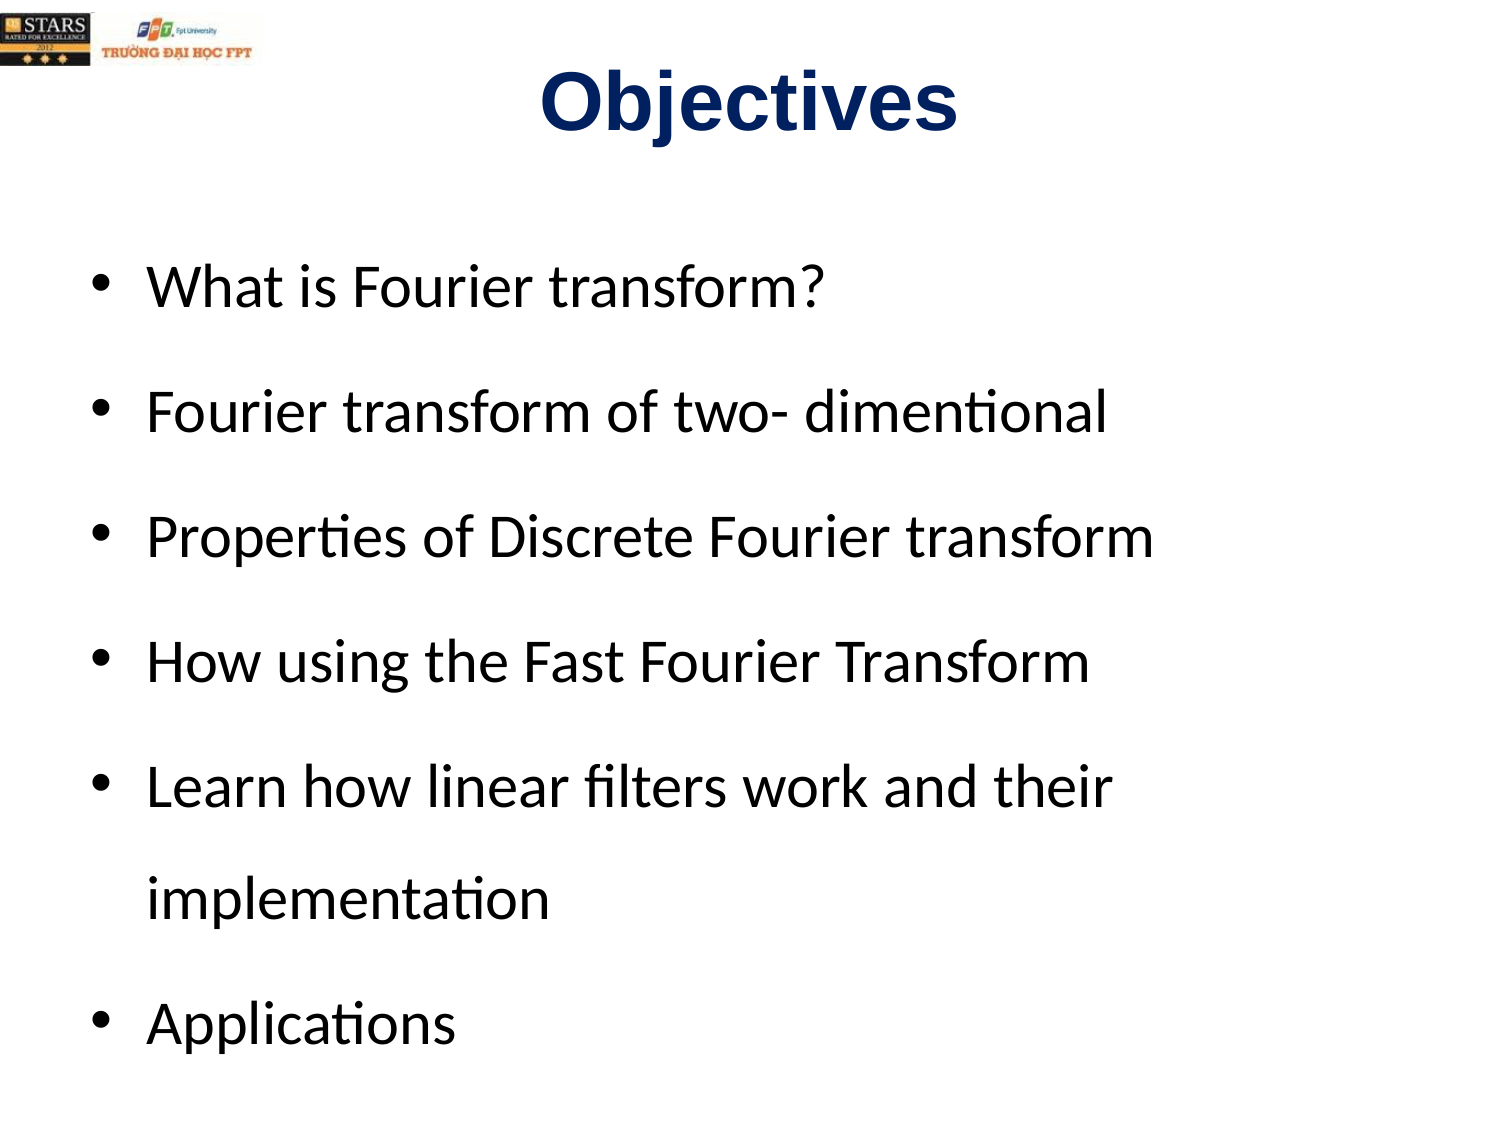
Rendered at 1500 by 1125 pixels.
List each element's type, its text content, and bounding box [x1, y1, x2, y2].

list What is Fourier transform? Fourier transform of two- dimentional Properties of Discrete Fourier transform How using the Fast Fourier Transform Learn how linear filters work and their implementation Applications [75, 200, 1500, 1100]
title Objectives [75, 45, 1425, 150]
picture [0, 12, 263, 66]
